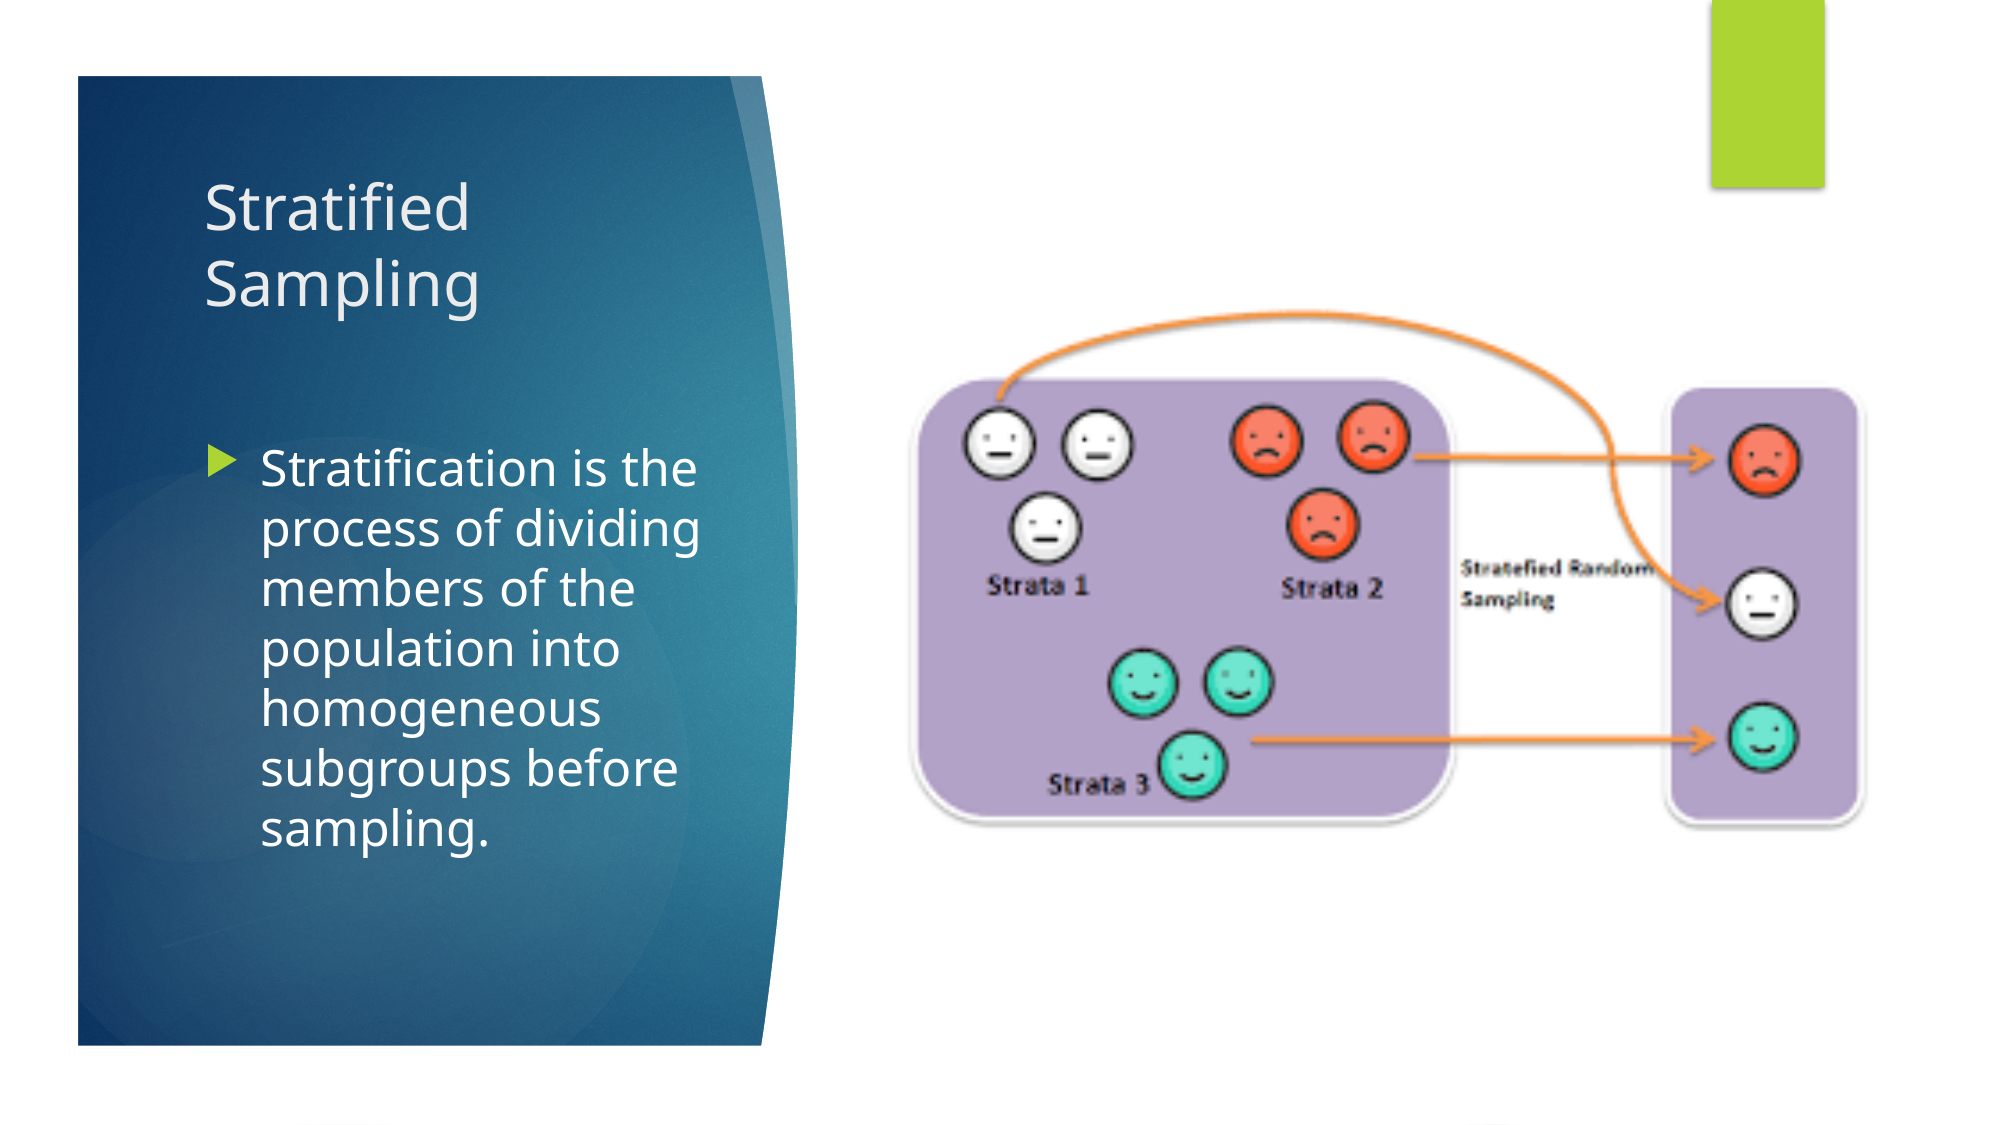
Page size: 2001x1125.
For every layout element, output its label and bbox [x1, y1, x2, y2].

text_box [0, 0, 2000, 1125]
picture [851, 257, 1901, 868]
